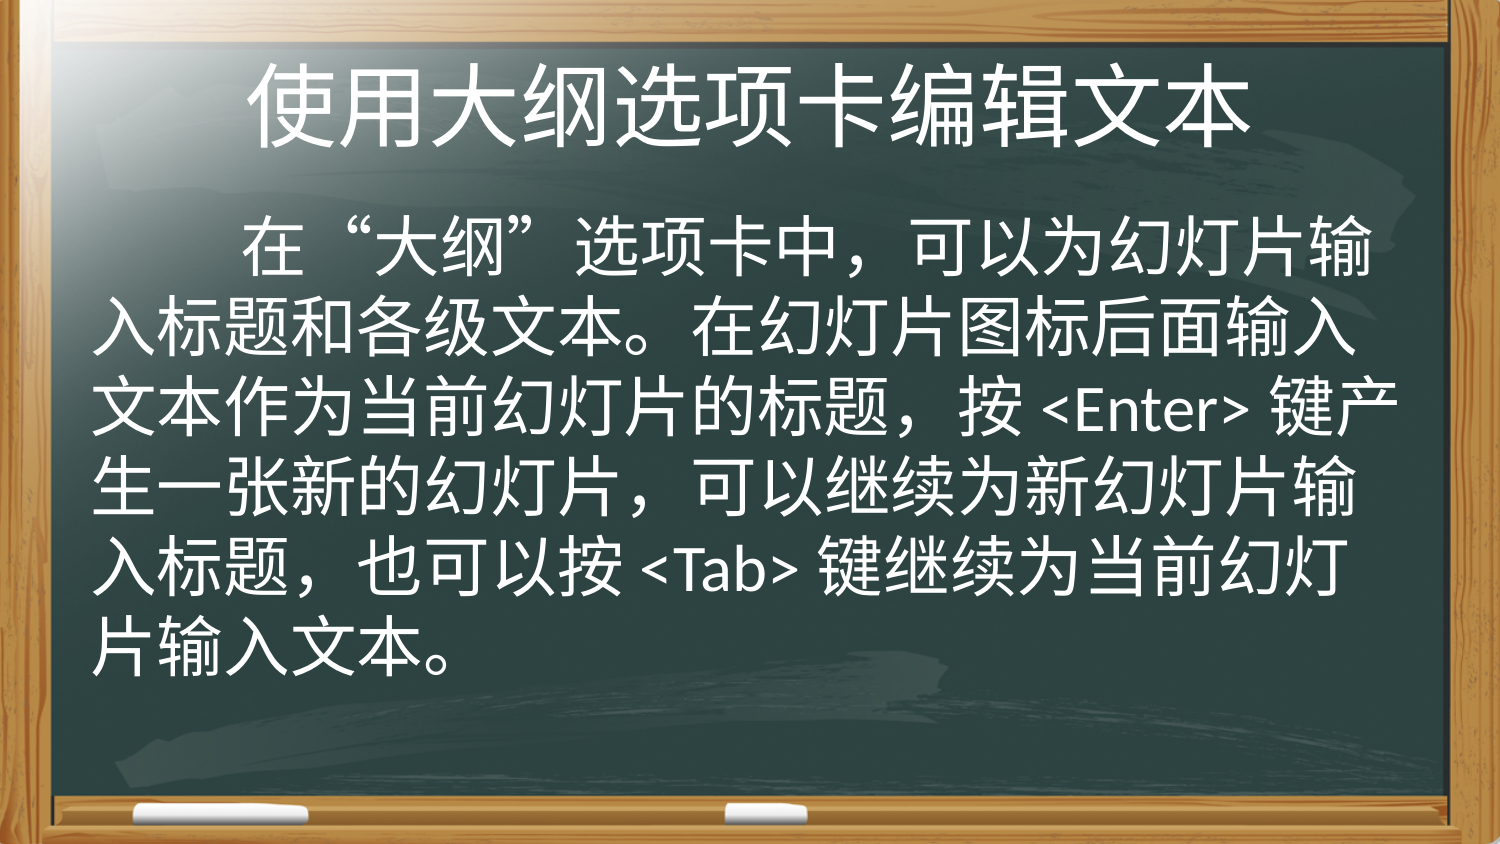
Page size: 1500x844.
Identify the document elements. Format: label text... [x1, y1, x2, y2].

title 使用大纲选项卡编辑文本 [75, 33, 1425, 175]
list 在“大纲”选项卡中，可以为幻灯片输入标题和各级文本。在幻灯片图标后面输入文本作为当前幻灯片的标题，按<Enter>键产生一张新的幻灯片，可以继续为新幻灯片输入标题，也可以按<Tab>键继续为当前幻灯片输入文本。 [75, 196, 1425, 754]
picture [0, 0, 1500, 844]
